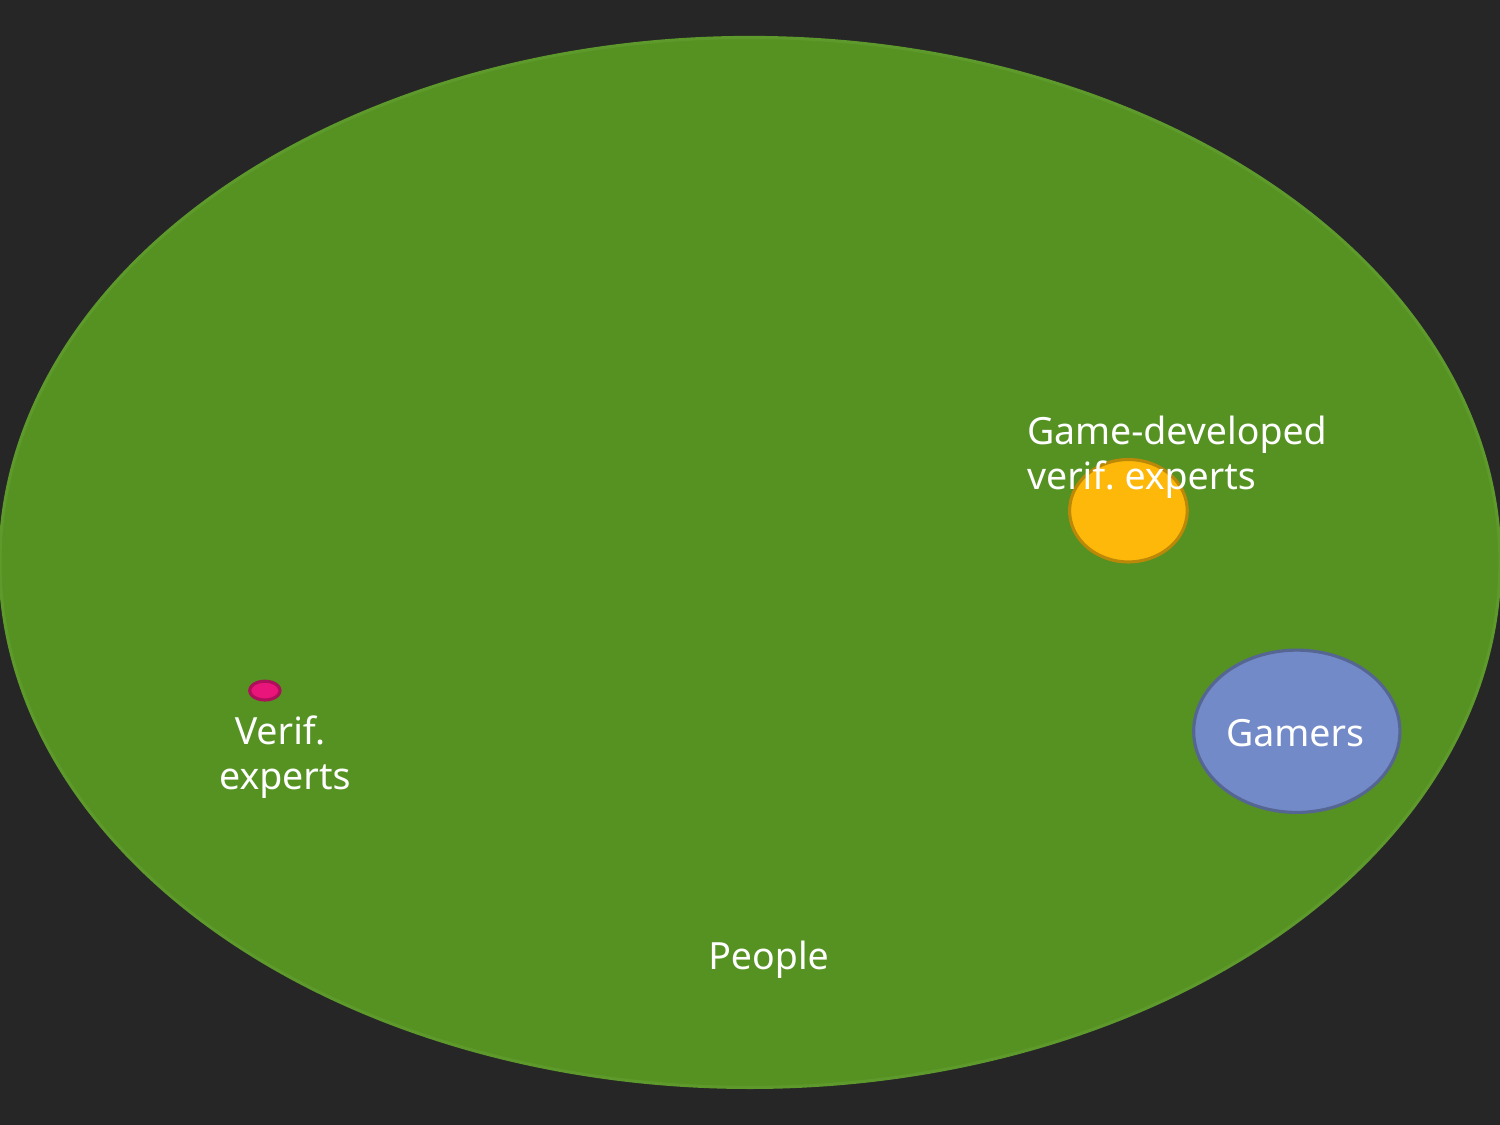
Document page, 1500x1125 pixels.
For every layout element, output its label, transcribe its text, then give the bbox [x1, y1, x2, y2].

text_box [1068, 505, 1189, 564]
text_box People [693, 924, 844, 985]
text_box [197, 680, 363, 807]
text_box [1193, 649, 1401, 813]
text_box [0, 35, 1500, 1090]
text_box Game-developed verif. experts [1012, 399, 1352, 505]
